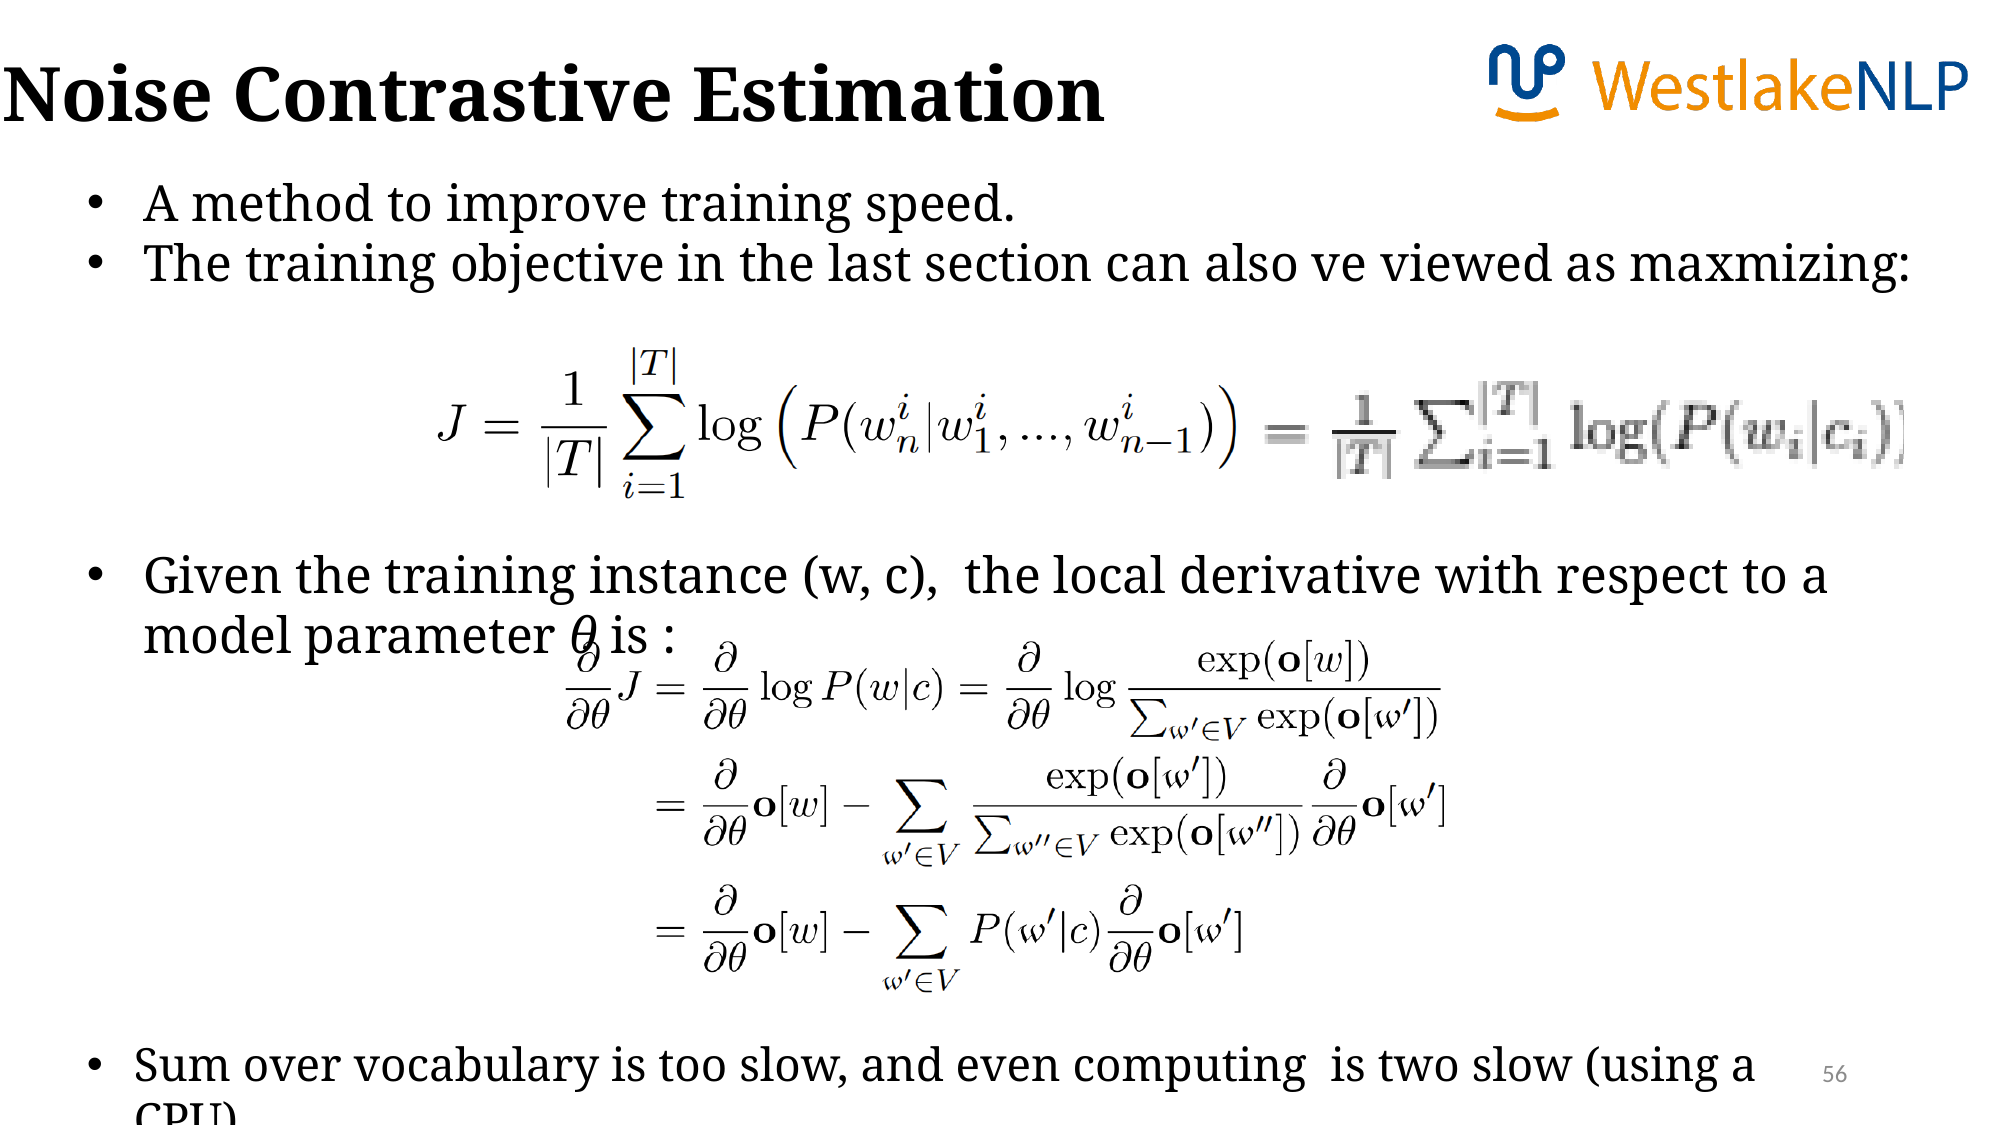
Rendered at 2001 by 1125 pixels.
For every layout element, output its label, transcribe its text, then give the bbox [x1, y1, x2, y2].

picture [427, 339, 1250, 517]
text_box A method to improve training speed. The training objective in the last section can also ve viewed as maxmizing: [72, 163, 1977, 299]
picture [544, 622, 1456, 1002]
text_box Given the training instance (w, c), the local derivative with respect to a model parameter θ is : [72, 535, 2000, 671]
picture [1459, 0, 2000, 170]
picture [1264, 381, 1904, 479]
slide_number 56 [1763, 1042, 1863, 1103]
text_box Noise Contrastive Estimation [0, 39, 1123, 144]
